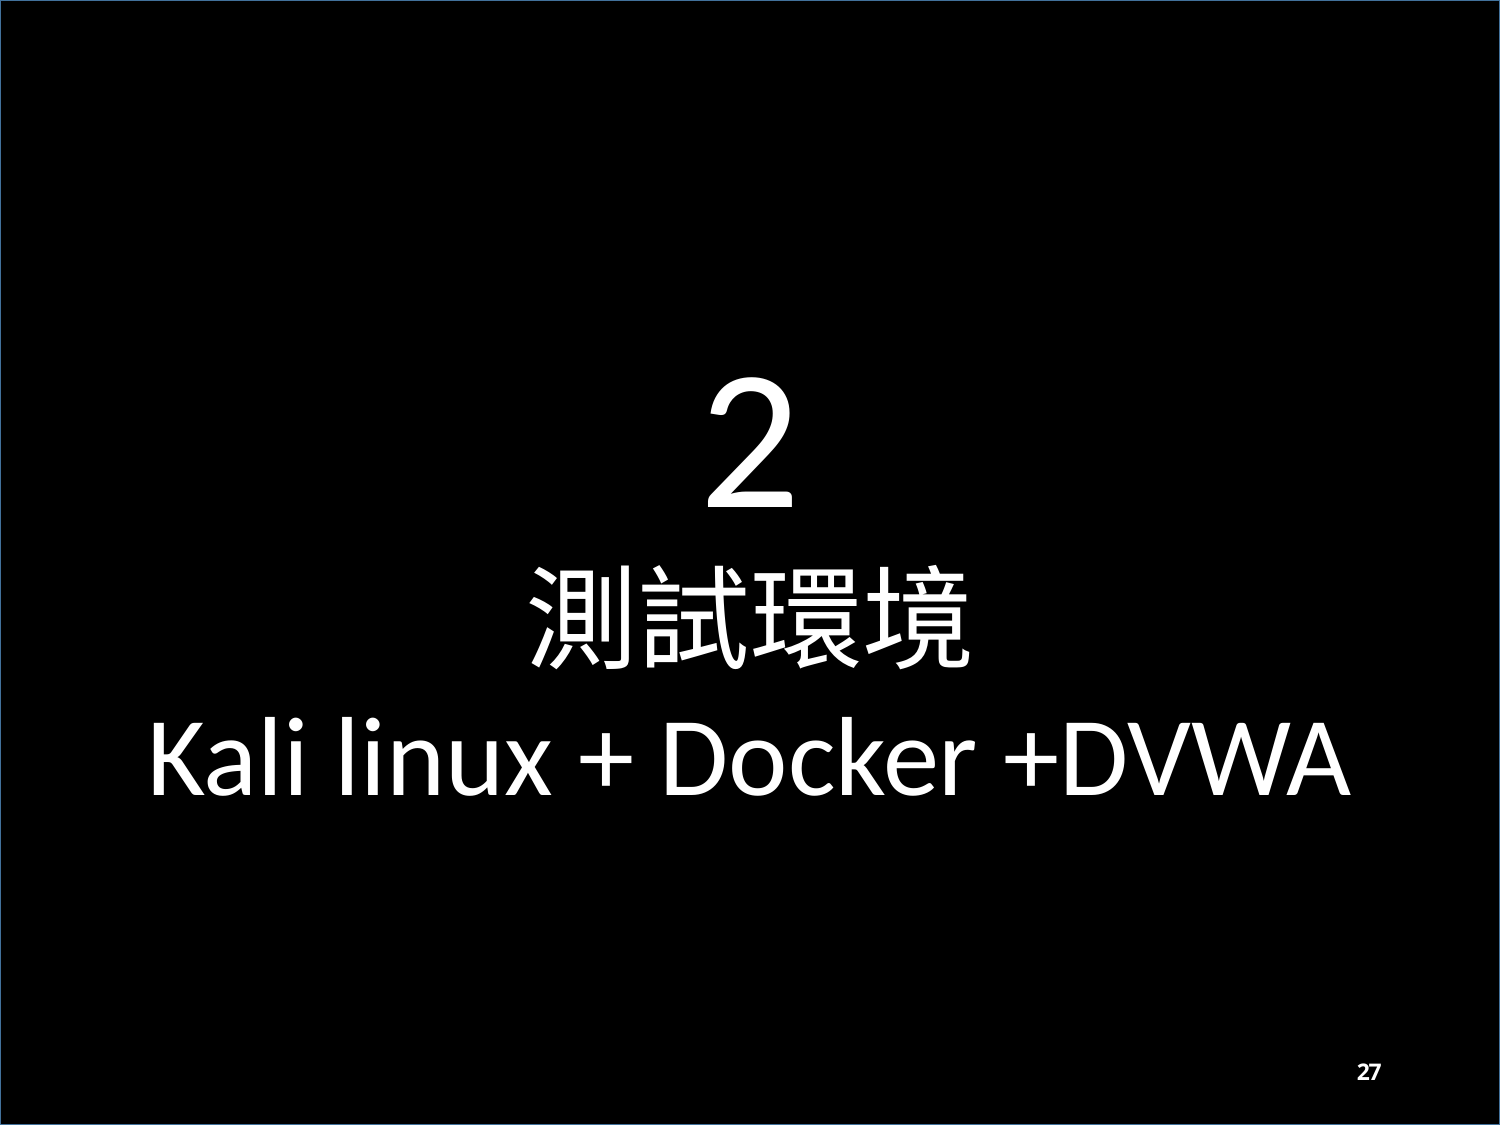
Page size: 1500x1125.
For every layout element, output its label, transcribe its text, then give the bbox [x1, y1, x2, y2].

text_box 2 測試環境 Kali linux + Docker +DVWA [0, 0, 1500, 1125]
slide_number 27 [1059, 1042, 1397, 1103]
